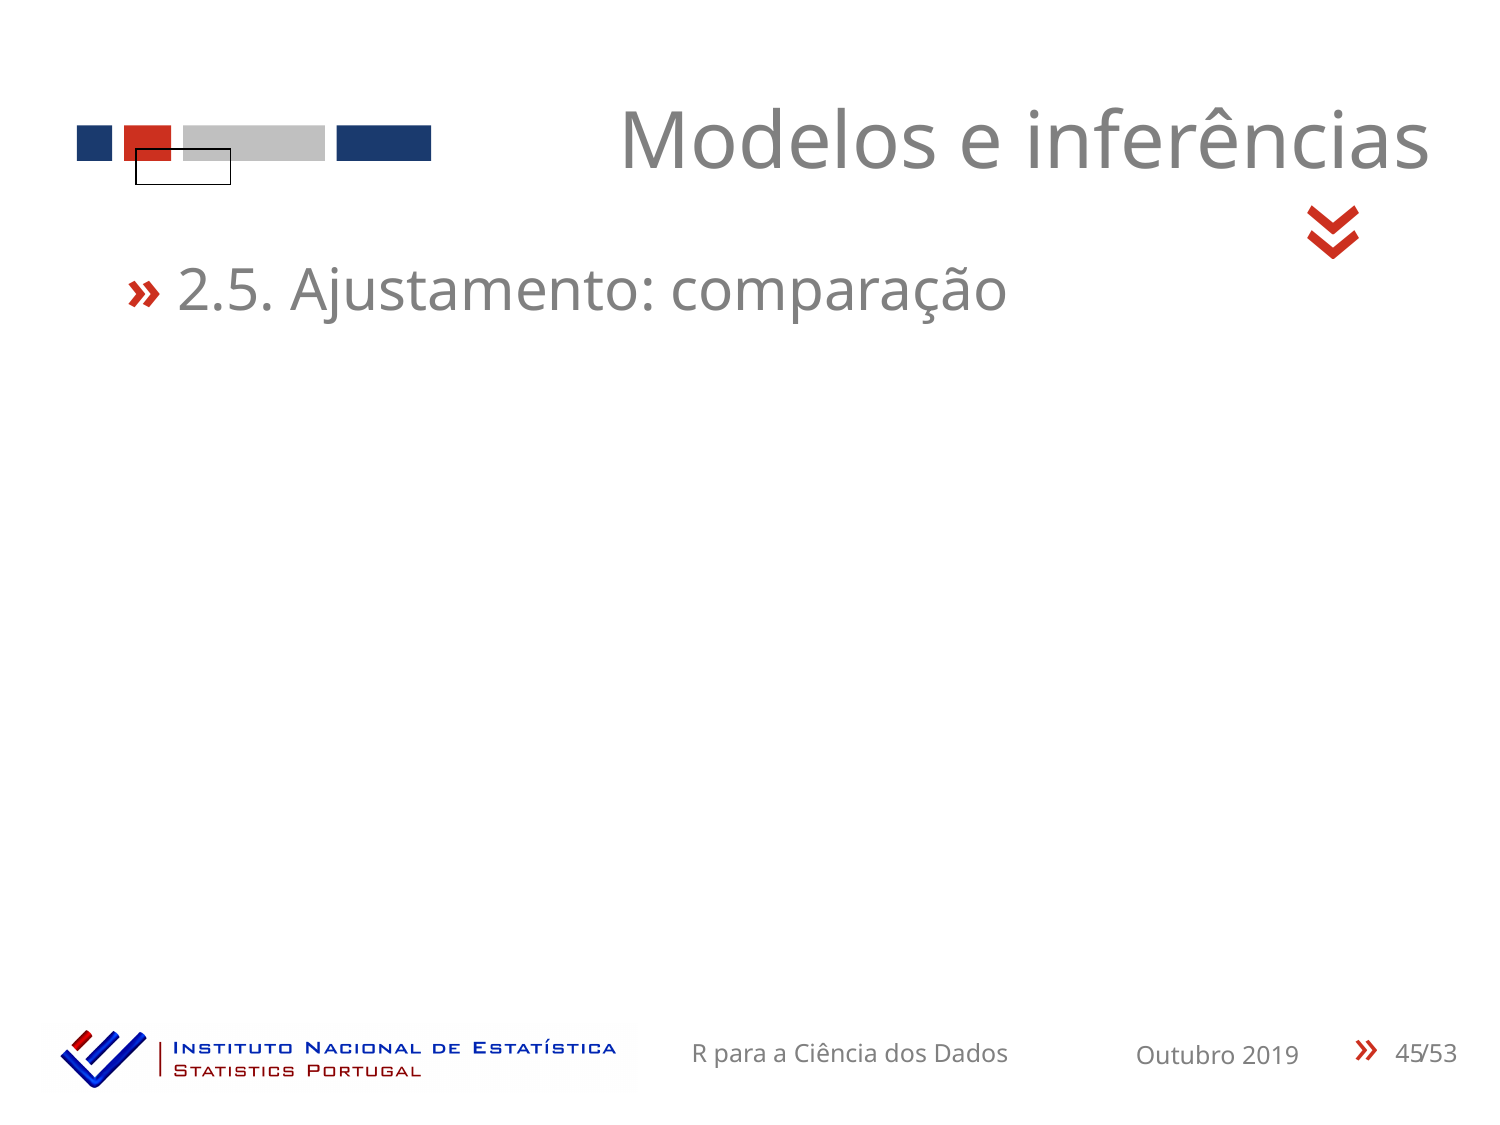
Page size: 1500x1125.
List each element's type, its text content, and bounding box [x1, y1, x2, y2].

picture [41, 1023, 638, 1093]
text_box 45 [1380, 1029, 1447, 1075]
text_box » 2.5. Ajustamento: comparação [111, 244, 1376, 330]
text_box « [1234, 207, 1400, 280]
text_box Modelos e inferências [454, 66, 1447, 207]
